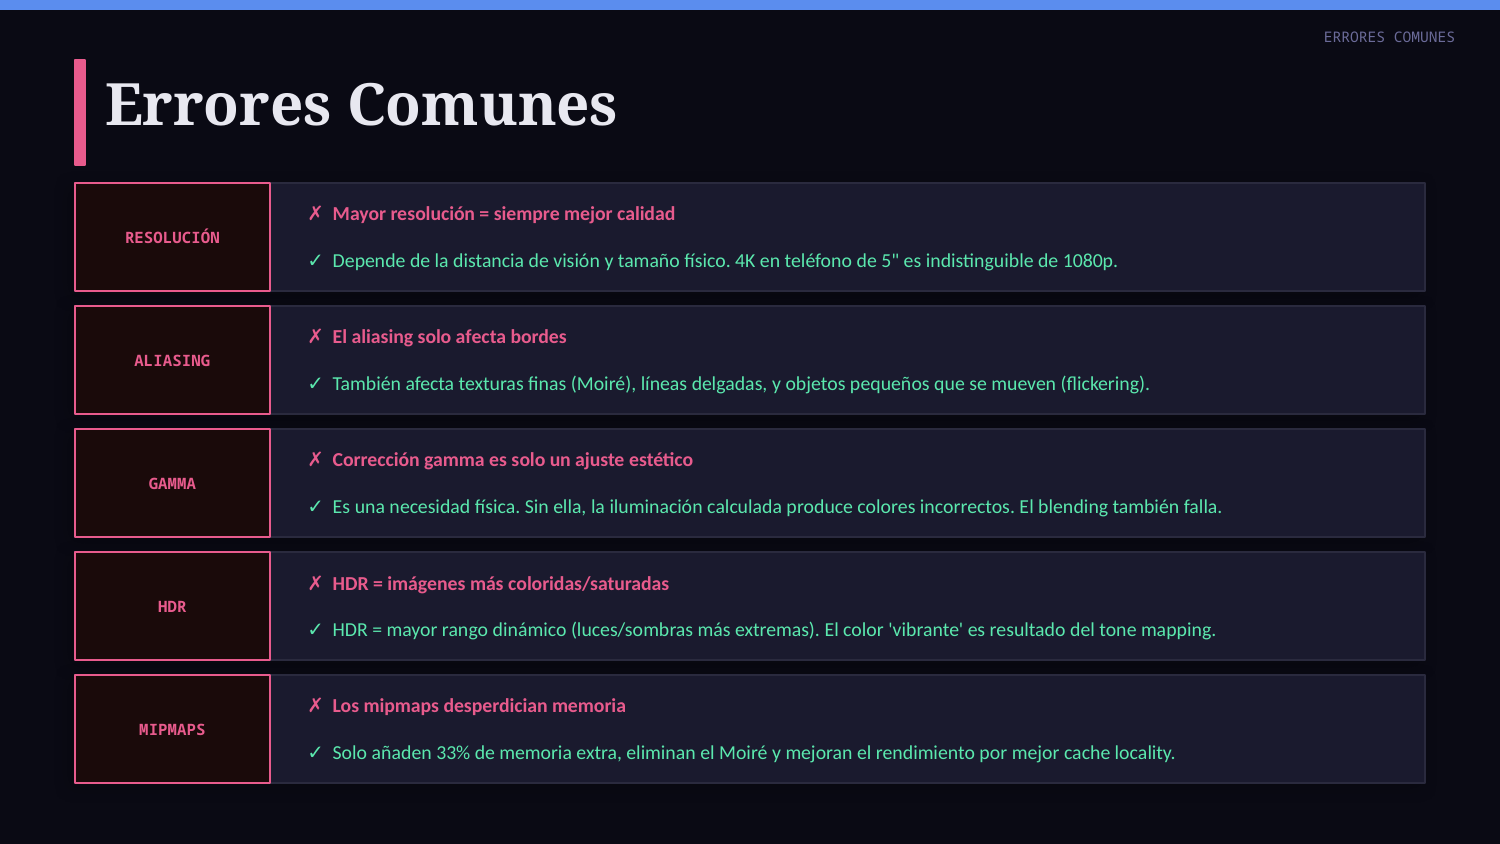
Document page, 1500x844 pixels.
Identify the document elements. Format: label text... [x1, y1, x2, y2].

text_box ✗ HDR = imágenes más coloridas/saturadas [292, 561, 1403, 603]
text_box ✓ También afecta texturas finas (Moiré), líneas delgadas, y objetos pequeños que se mueven (flickering). [292, 359, 1403, 405]
text_box ✓ Solo añaden 33% de memoria extra, eliminan el Moiré y mejoran el rendimiento por mejor cache locality. [292, 728, 1403, 774]
text_box Errores Comunes [104, 56, 1380, 147]
text_box [74, 675, 270, 705]
text_box MIPMAPS [74, 705, 270, 753]
text_box [74, 59, 86, 165]
text_box [270, 675, 1425, 783]
text_box RESOLUCIÓN [74, 213, 270, 261]
text_box [74, 753, 270, 783]
text_box [0, 0, 1500, 9]
text_box ERRORES COMUNES [1124, 18, 1470, 56]
text_box [74, 551, 270, 581]
text_box [74, 384, 270, 414]
text_box [74, 261, 270, 291]
text_box HDR [74, 581, 270, 630]
text_box GAMMA [74, 458, 270, 507]
text_box [270, 428, 1425, 537]
text_box [270, 306, 1425, 414]
text_box [74, 428, 270, 458]
text_box ✗ Los mipmaps desperdician memoria [292, 683, 1403, 726]
text_box [74, 507, 270, 537]
text_box ✗ Corrección gamma es solo un ajuste estético [292, 438, 1403, 480]
text_box ✗ Mayor resolución = siempre mejor calidad [292, 191, 1403, 234]
text_box [74, 630, 270, 660]
text_box ✓ Depende de la distancia de visión y tamaño físico. 4K en teléfono de 5" es indistinguible de 1080p. [292, 236, 1403, 282]
text_box [270, 551, 1425, 660]
text_box ALIASING [74, 336, 270, 384]
text_box ✓ Es una necesidad física. Sin ella, la iluminación calculada produce colores incorrectos. El blending también falla. [292, 482, 1403, 528]
text_box [270, 183, 1425, 291]
text_box ✓ HDR = mayor rango dinámico (luces/sombras más extremas). El color 'vibrante' es resultado del tone mapping. [292, 605, 1403, 651]
text_box [74, 306, 270, 336]
text_box [74, 183, 270, 213]
text_box ✗ El aliasing solo afecta bordes [292, 315, 1403, 357]
